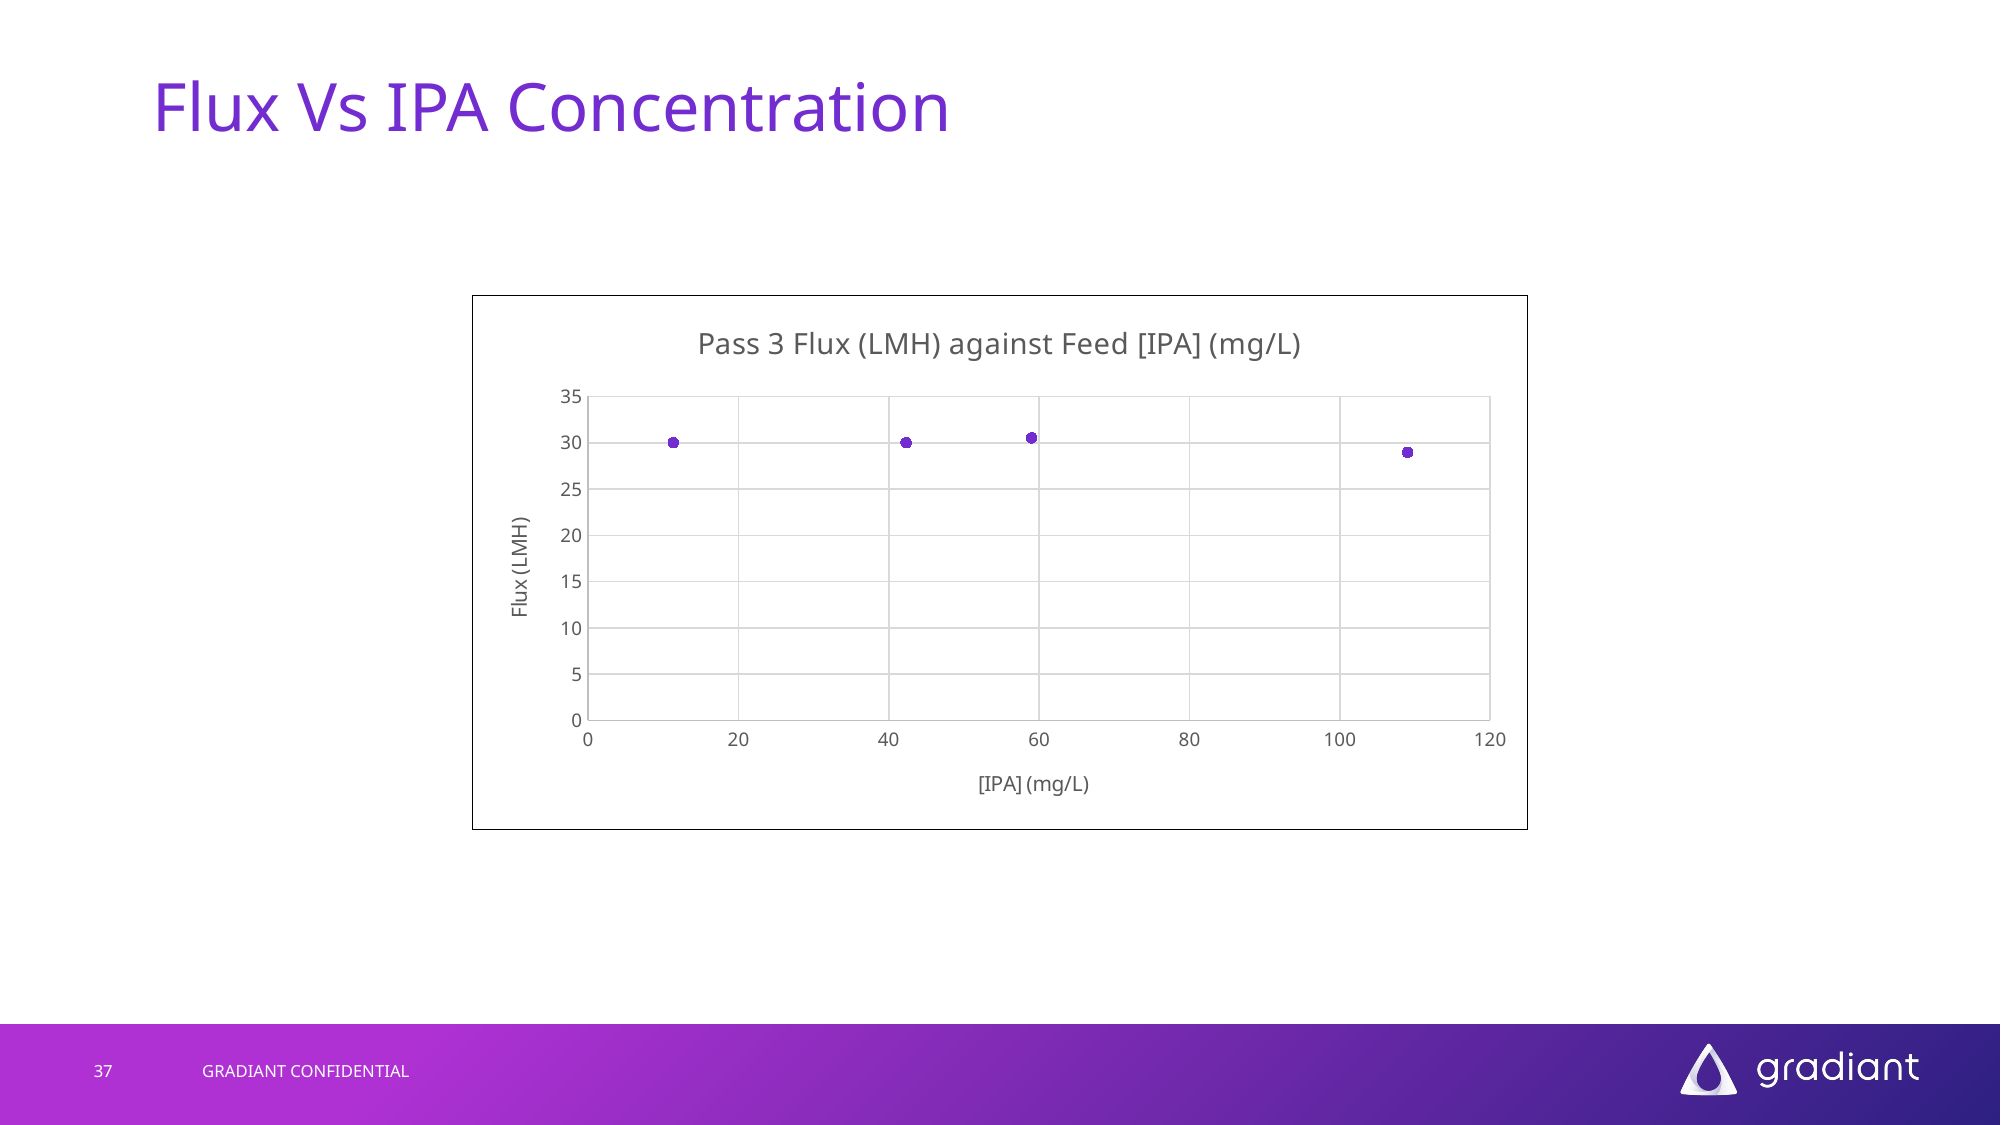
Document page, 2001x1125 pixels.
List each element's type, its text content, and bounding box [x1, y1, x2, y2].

footer GRADIANT CONFIDENTIAL [187, 1042, 862, 1103]
chart [471, 295, 1528, 830]
slide_number 37 [78, 1042, 187, 1103]
title Flux Vs IPA Concentration [137, 59, 1863, 161]
picture [1680, 1043, 1919, 1096]
